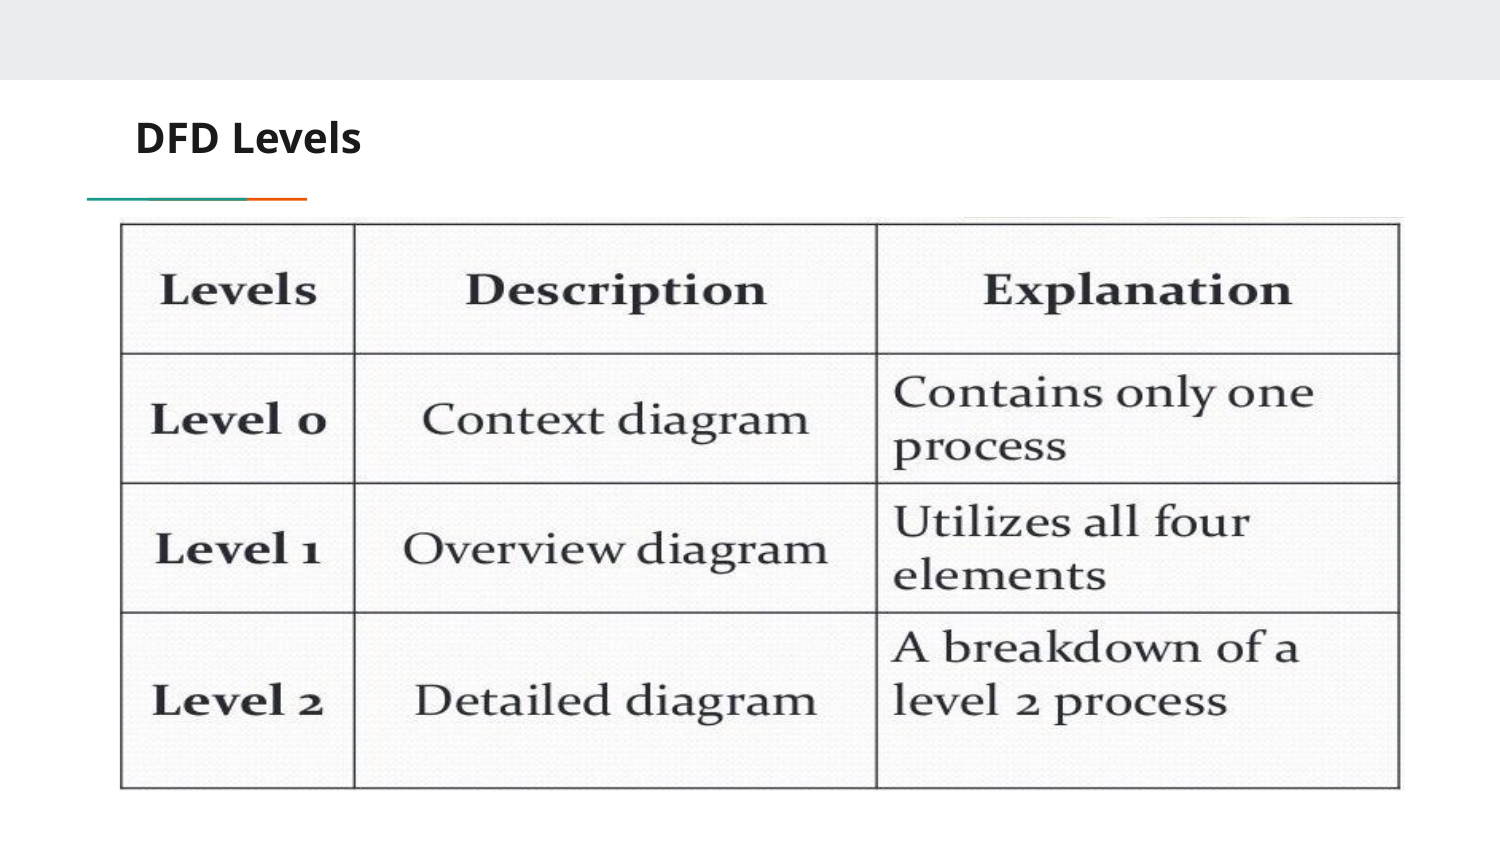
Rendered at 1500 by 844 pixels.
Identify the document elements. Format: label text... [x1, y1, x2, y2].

title DFD Levels [119, 93, 1381, 182]
picture [119, 217, 1405, 791]
